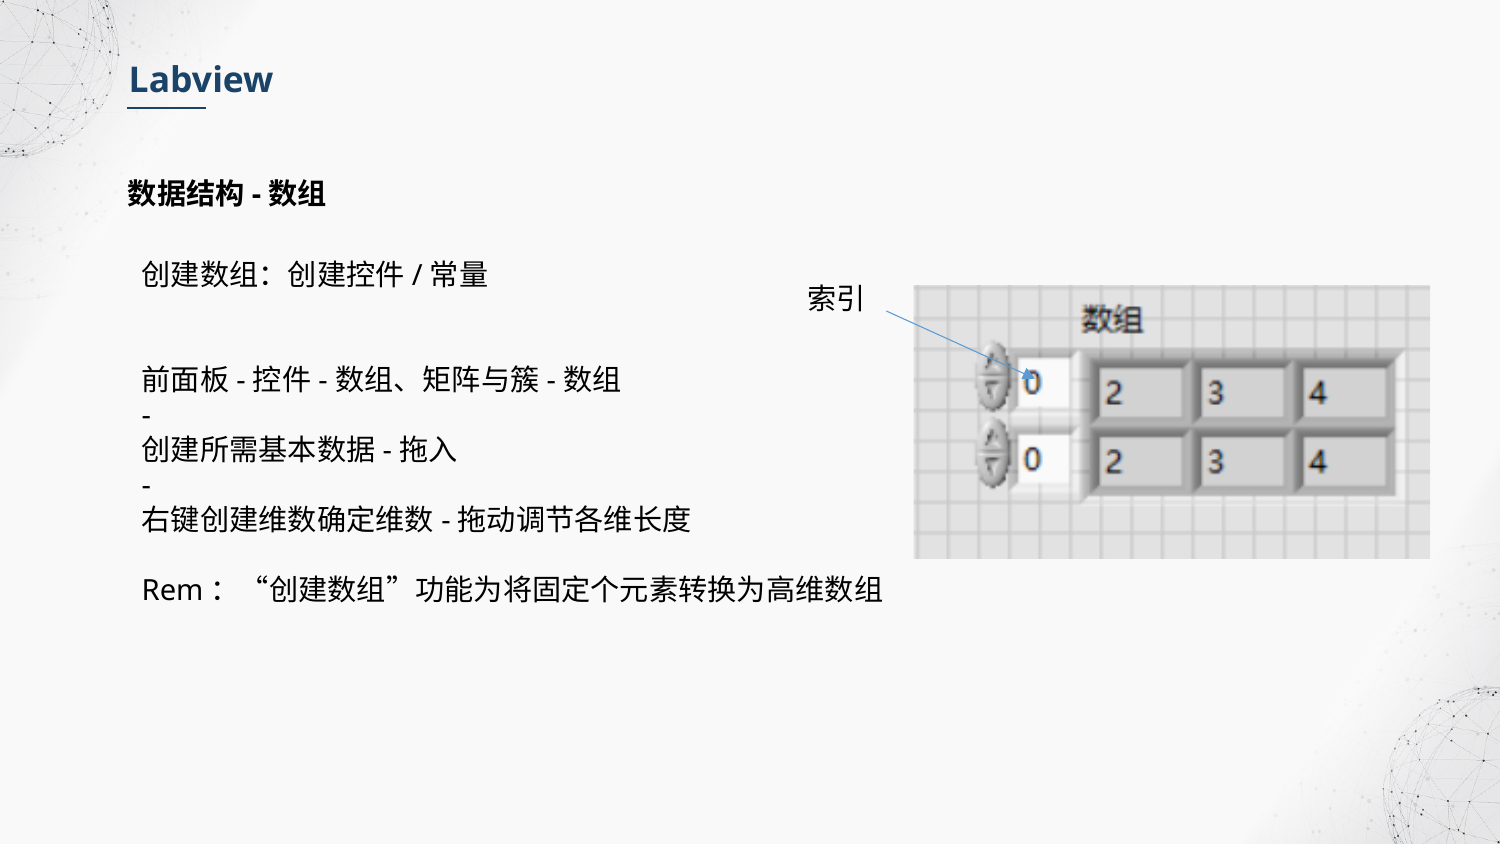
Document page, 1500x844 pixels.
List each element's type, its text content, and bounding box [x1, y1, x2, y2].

picture [0, 0, 1500, 844]
text_box 创建数组：创建控件/常量 前面板-控件-数组、矩阵与簇-数组 - 创建所需基本数据-拖入 - 右键创建维数确定维数-拖动调节各维长度 Rem：“创建数组”功能为将固定个元素转换为高维数组 [126, 248, 1416, 614]
text_box 索引 [792, 272, 887, 323]
text_box Labview [117, 51, 489, 106]
text_box 数据结构-数组 [113, 168, 342, 218]
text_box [886, 311, 1036, 379]
